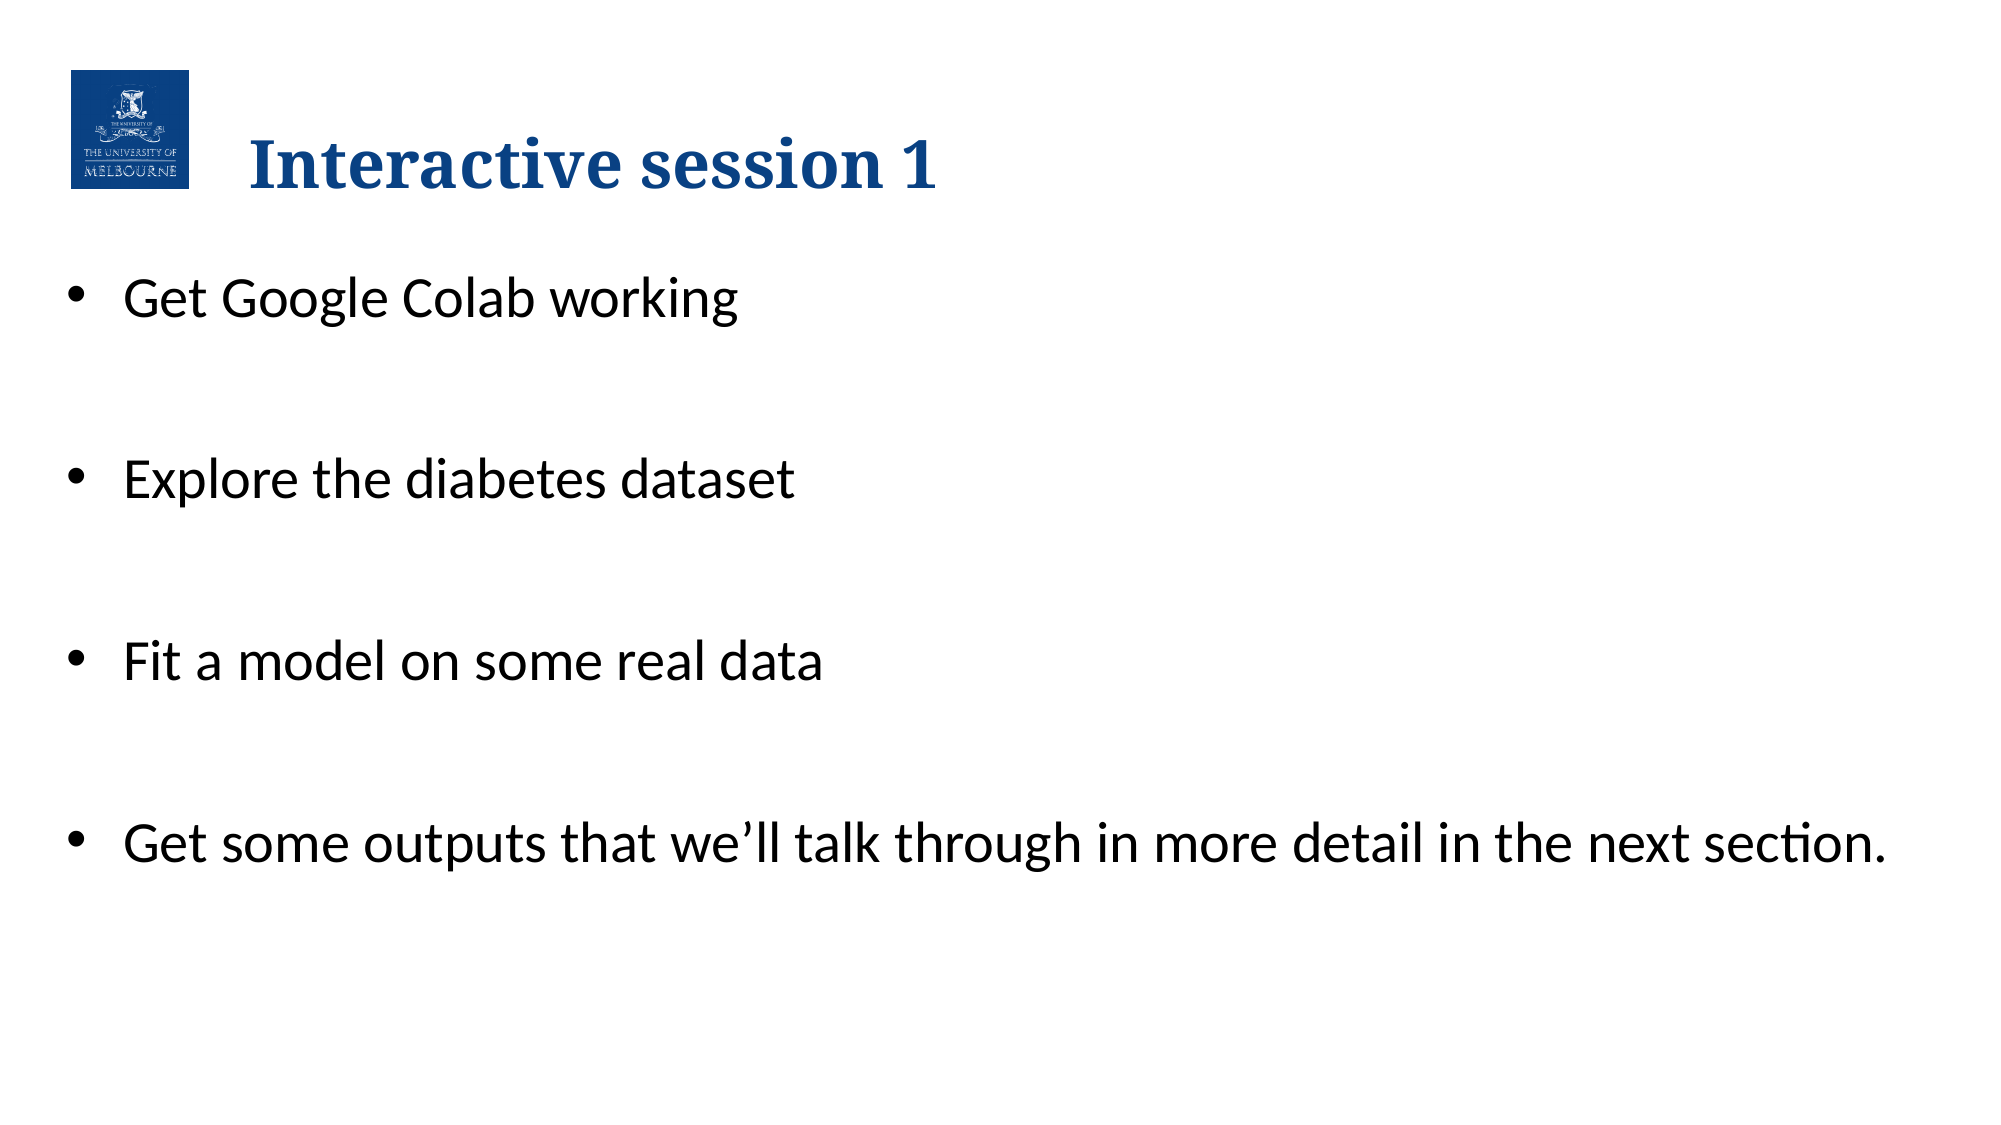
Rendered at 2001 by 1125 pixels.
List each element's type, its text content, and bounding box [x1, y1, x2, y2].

list Get Google Colab working Explore the diabetes dataset Fit a model on some real data Get some outputs that we’ll talk through in more detail in the next section. [51, 251, 1924, 970]
picture [71, 70, 189, 189]
title Interactive session 1 [234, 64, 1924, 211]
